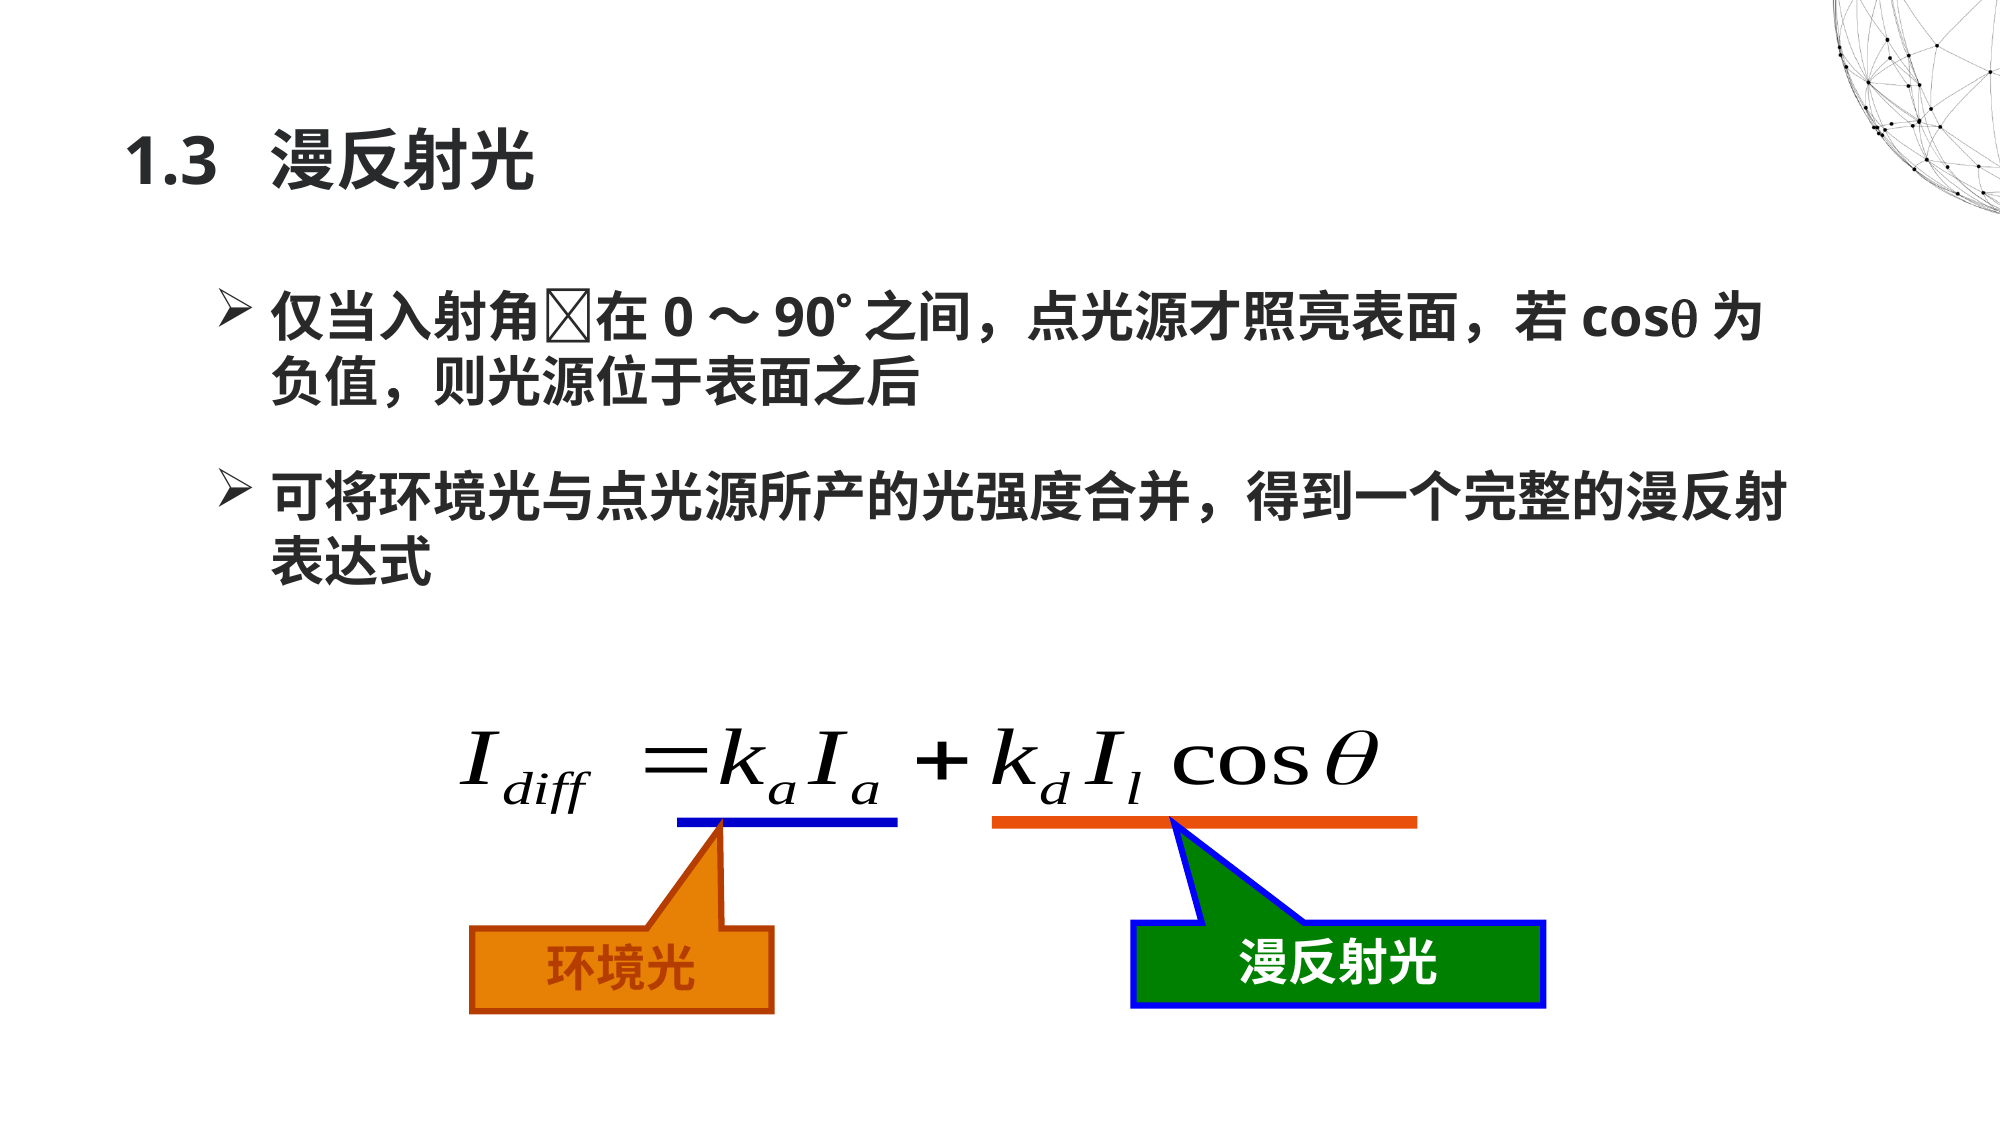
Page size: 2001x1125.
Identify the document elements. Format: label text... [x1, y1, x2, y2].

picture [711, 0, 2000, 725]
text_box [471, 822, 898, 1012]
list 仅当入射角在0～90之间，点光源才照亮表面，若cos为负值，则光源位于表面之后 可将环境光与点光源所产的光强度合并，得到一个完整的漫反射表达式 [137, 284, 1808, 1125]
title 1.3 漫反射光 [115, 42, 1821, 284]
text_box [991, 822, 1544, 1006]
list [440, 703, 1401, 831]
